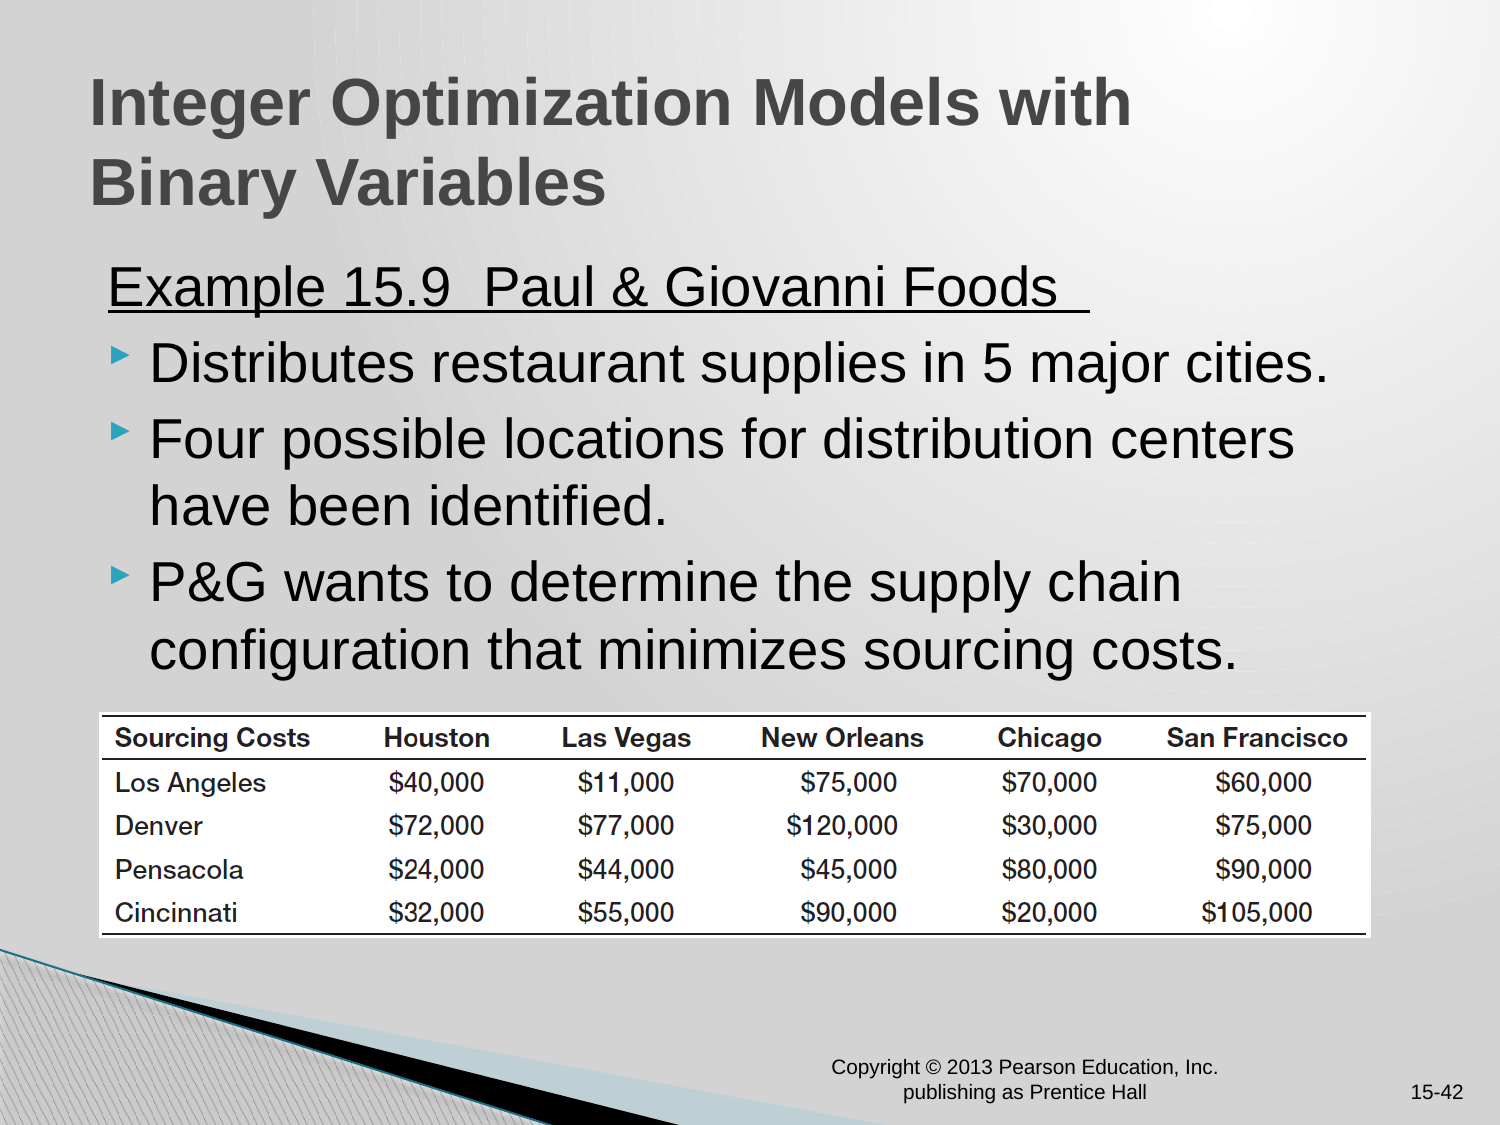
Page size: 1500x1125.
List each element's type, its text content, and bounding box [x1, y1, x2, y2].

slide_number 15-42 [1362, 1051, 1479, 1112]
footer Copyright © 2013 Pearson Education, Inc. publishing as Prentice Hall [812, 1051, 1238, 1112]
title Integer Optimization Models with Binary Variables [75, 45, 1425, 233]
picture [99, 712, 1371, 938]
list Example 15.9 Paul & Giovanni Foods Distributes restaurant supplies in 5 major cities. Four possible locations for distribution centers have been identified. P&G wants to determine the supply chain configuration that minimizes sourcing costs. [74, 242, 1426, 986]
